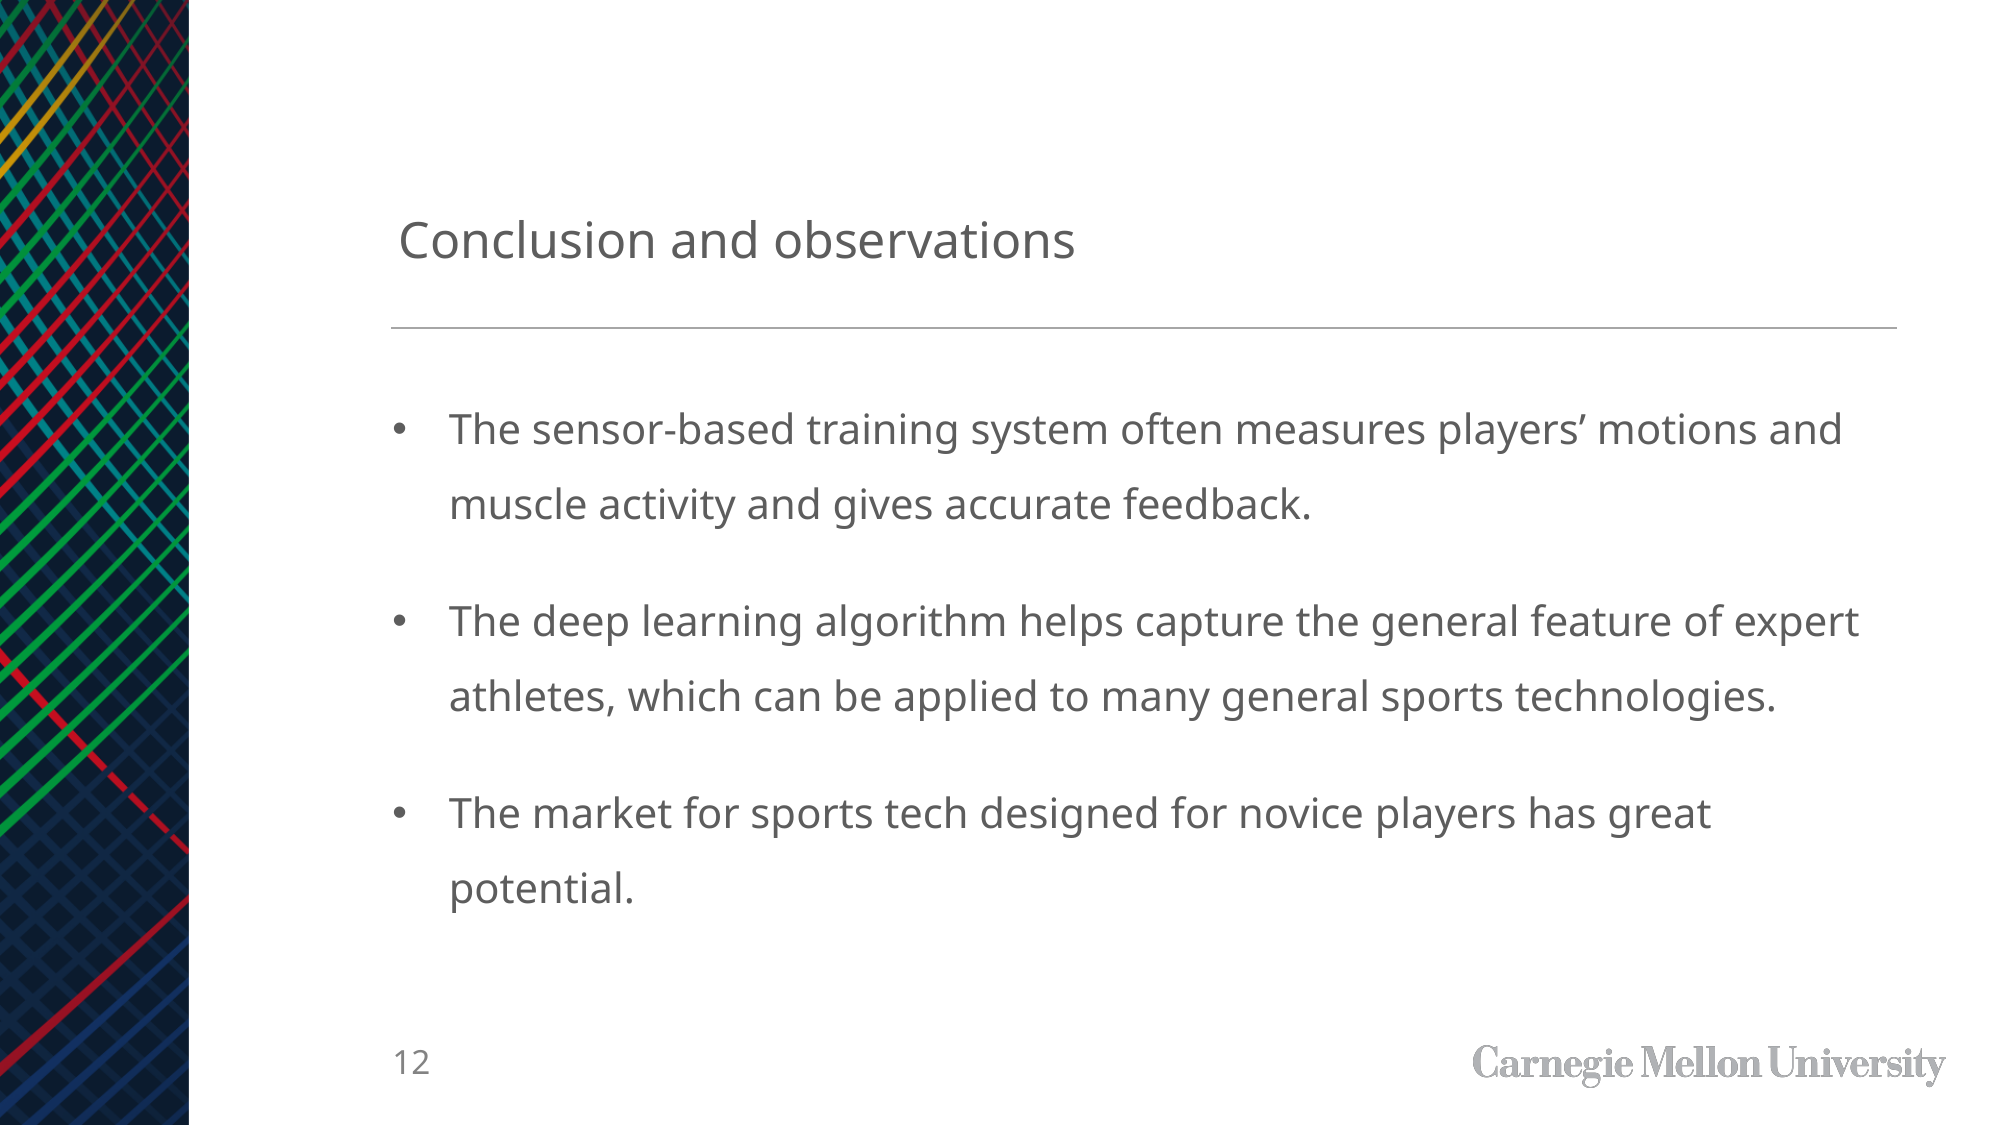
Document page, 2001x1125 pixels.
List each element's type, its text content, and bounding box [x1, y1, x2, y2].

picture [1473, 1045, 1946, 1088]
list Conclusion and observations [390, 189, 1961, 297]
slide_number 12 [384, 1035, 443, 1093]
list The sensor-based training system often measures players’ motions and muscle activity and gives accurate feedback. The deep learning algorithm helps capture the general feature of expert athletes, which can be applied to many general sports technologies. The market for sports tech designed for novice players has great potential. [384, 370, 1897, 936]
picture [0, 0, 188, 1125]
